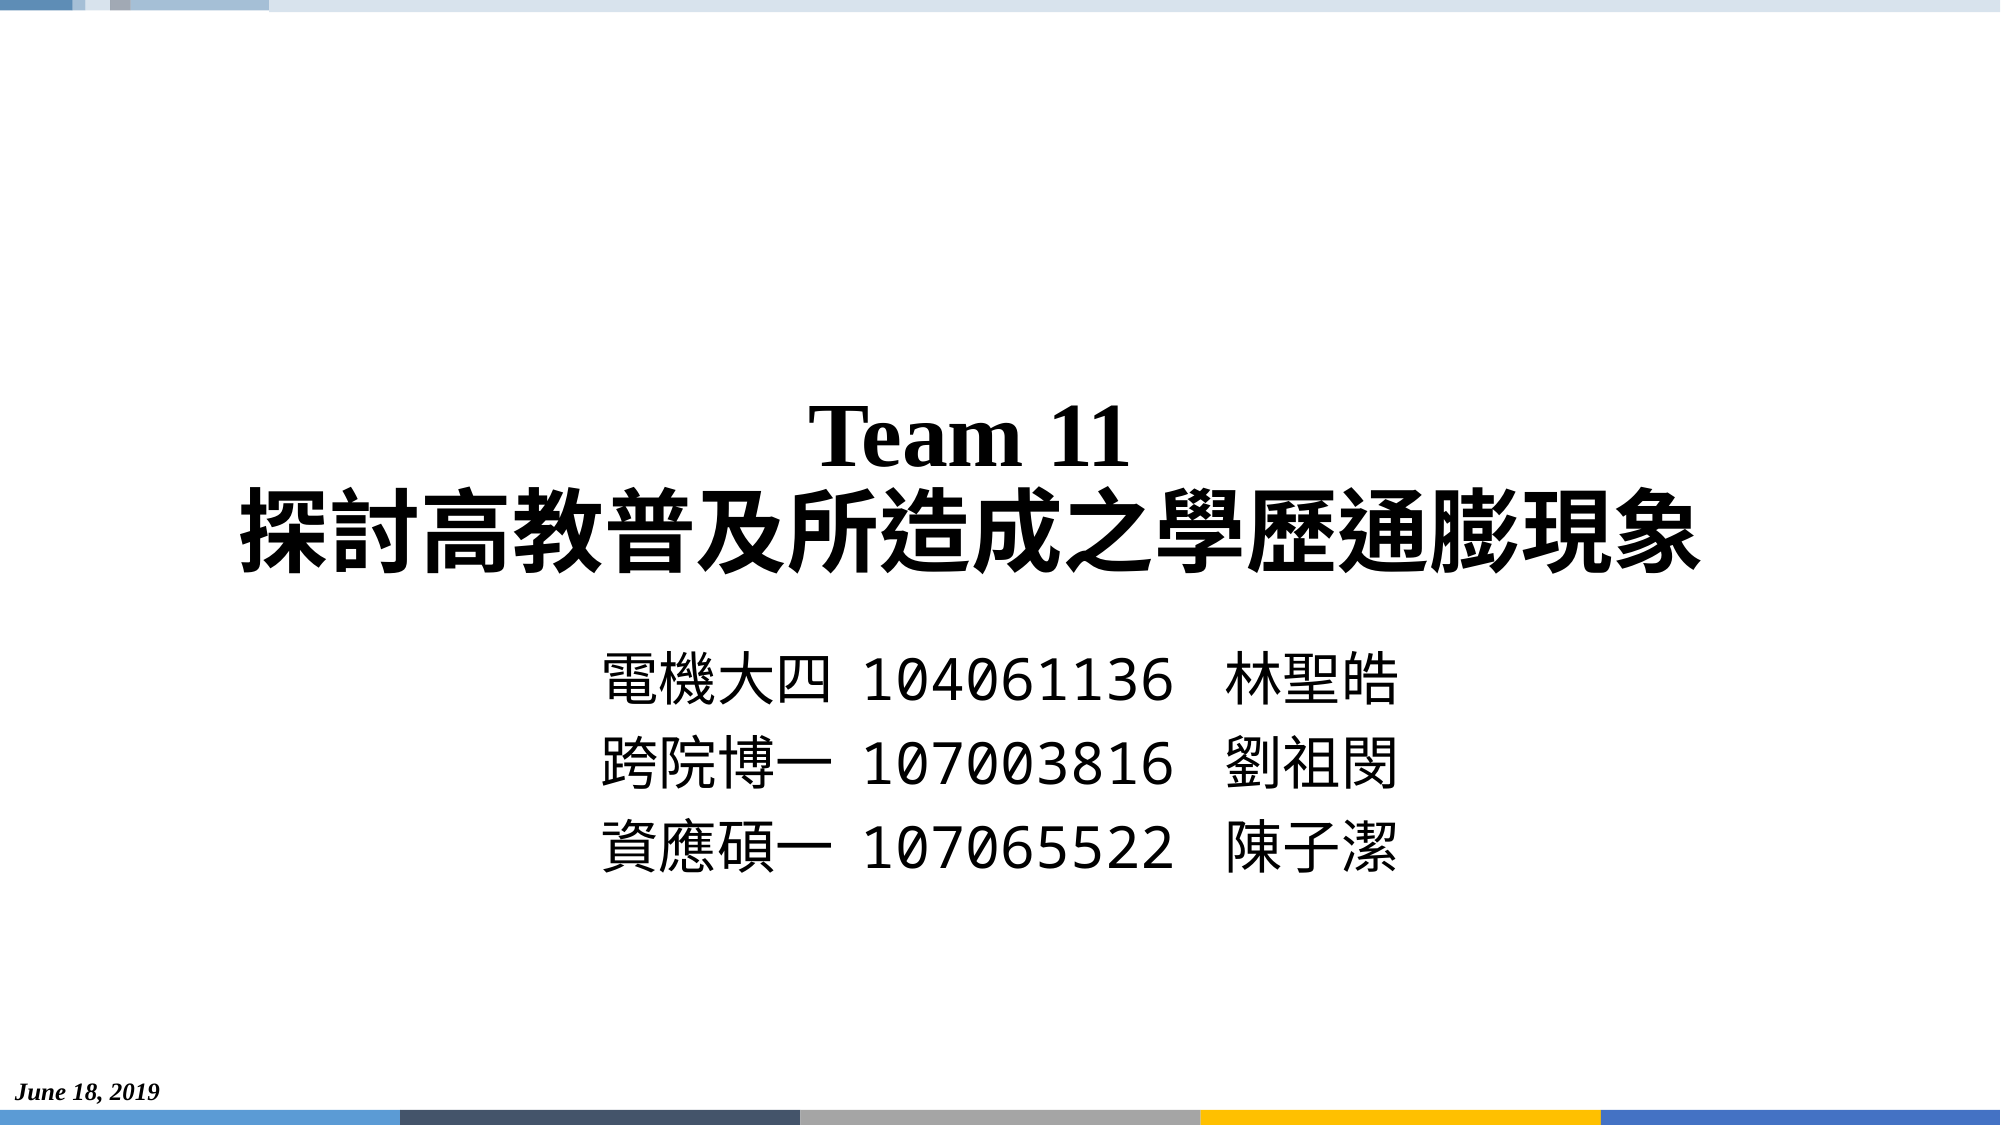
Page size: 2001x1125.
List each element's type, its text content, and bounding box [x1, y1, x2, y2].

text_box June 18, 2019 [0, 1068, 198, 1108]
subtitle 電機大四 104061136 林聖皓 跨院博一 107003816 劉祖閔 資應碩一 107065522 陳子潔 [442, 642, 1558, 907]
title Team 11 探討高教普及所造成之學歷通膨現象 [140, 330, 1803, 594]
